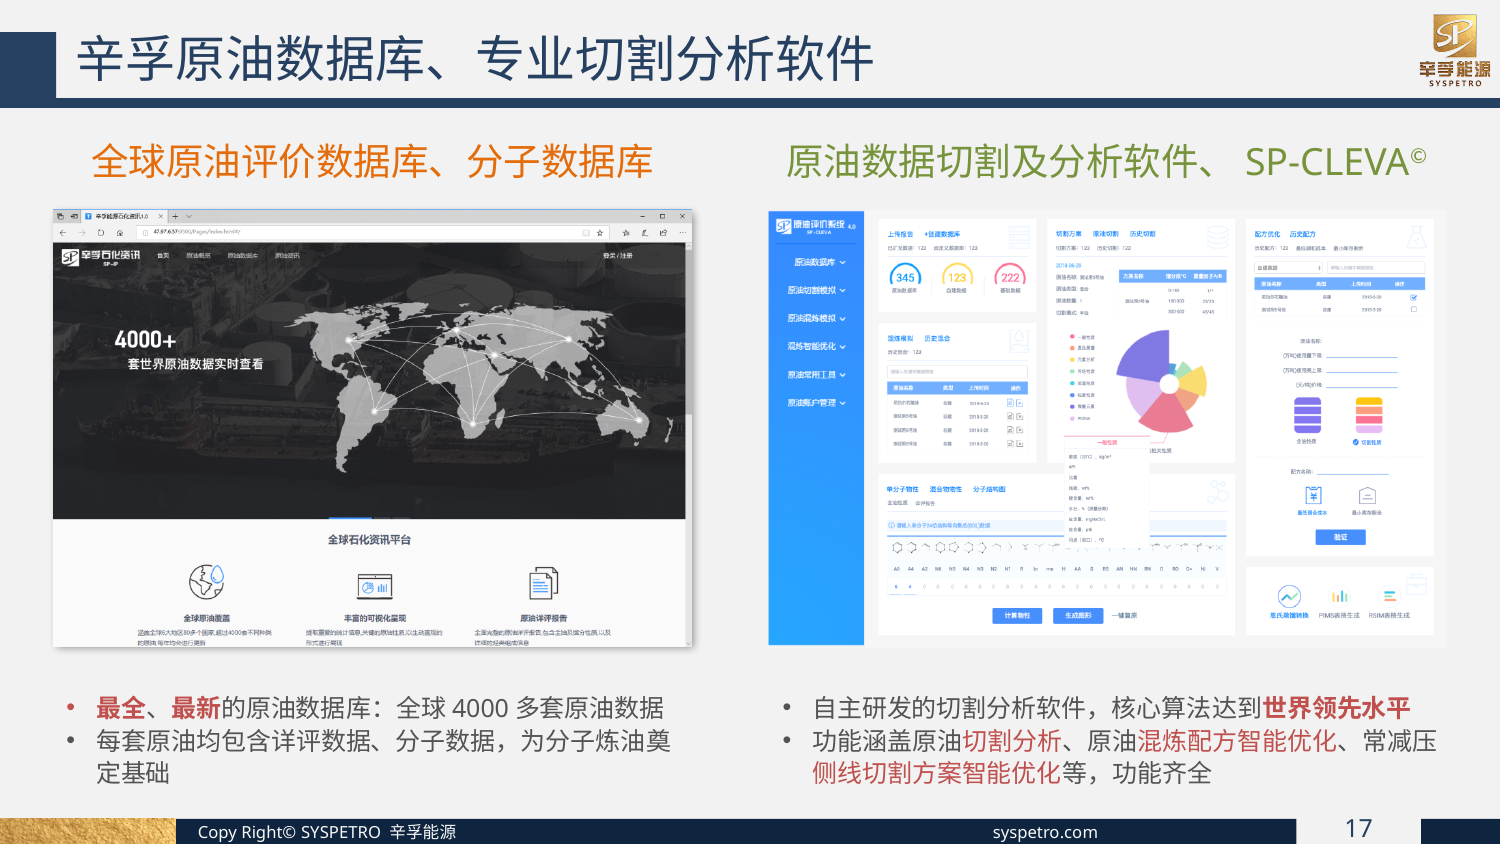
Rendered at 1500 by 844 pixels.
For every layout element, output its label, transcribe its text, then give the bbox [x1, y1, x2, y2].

text_box 全球原油评价数据库、分子数据库 [53, 130, 692, 191]
picture [52, 208, 692, 647]
text_box 原油数据切割及分析软件、SP-CLEVA© [767, 130, 1447, 191]
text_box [766, 210, 1448, 649]
picture [0, 818, 176, 844]
text_box 最全、最新的原油数据库：全球4000多套原油数据 每套原油均包含详评数据、分子数据，为分子炼油奠定基础 [53, 681, 692, 796]
list 辛孚原油数据库、专业切割分析软件 [71, 19, 1389, 96]
text_box 自主研发的切割分析软件，核心算法达到世界领先水平 功能涵盖原油切割分析、原油混炼配方智能优化、常减压侧线切割方案智能优化等，功能齐全 [769, 681, 1447, 796]
picture [1416, 11, 1494, 89]
